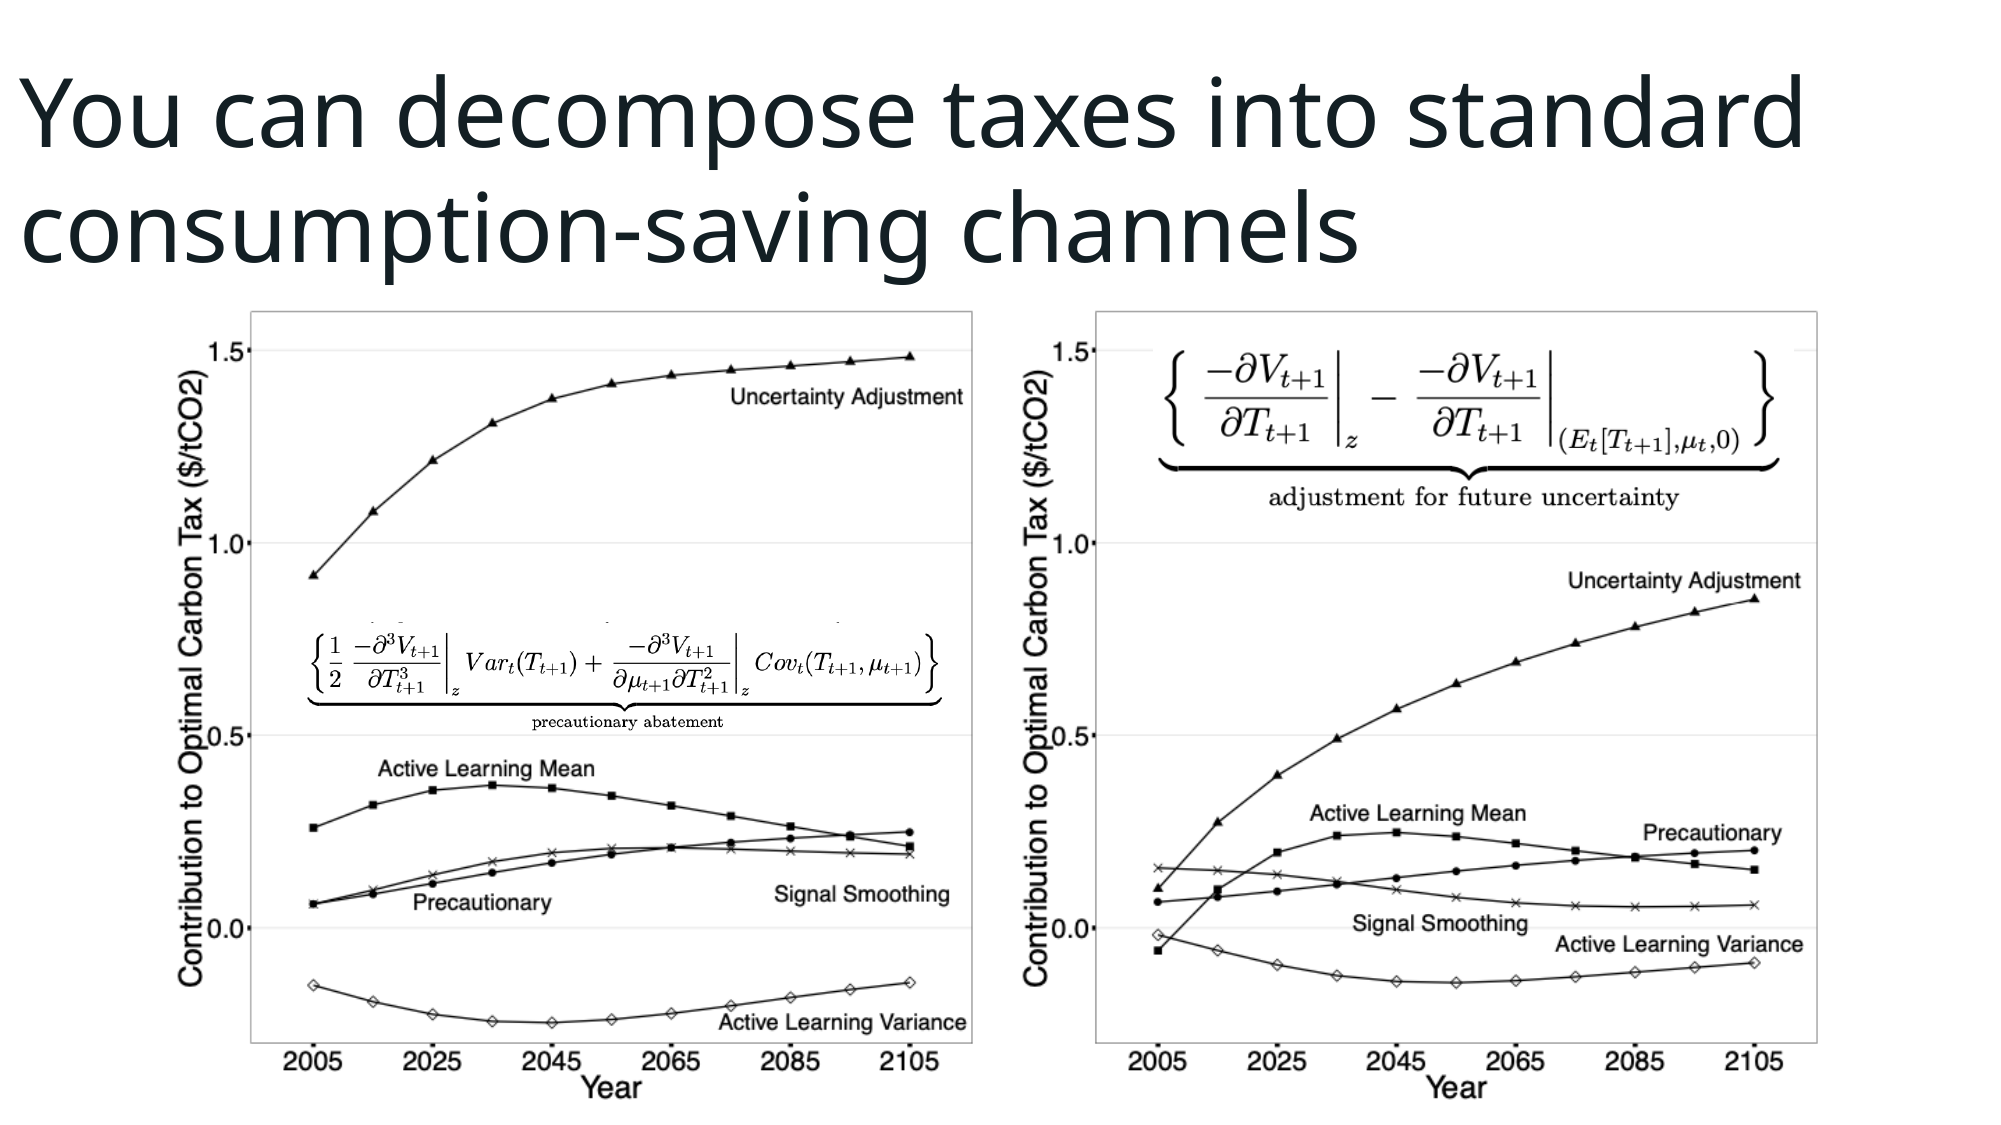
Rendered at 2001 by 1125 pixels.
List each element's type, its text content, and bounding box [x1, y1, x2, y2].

text_box [28, 256, 1922, 1081]
text_box You can decompose taxes into standard consumption-saving channels [19, 78, 2000, 256]
picture [157, 279, 1843, 1122]
